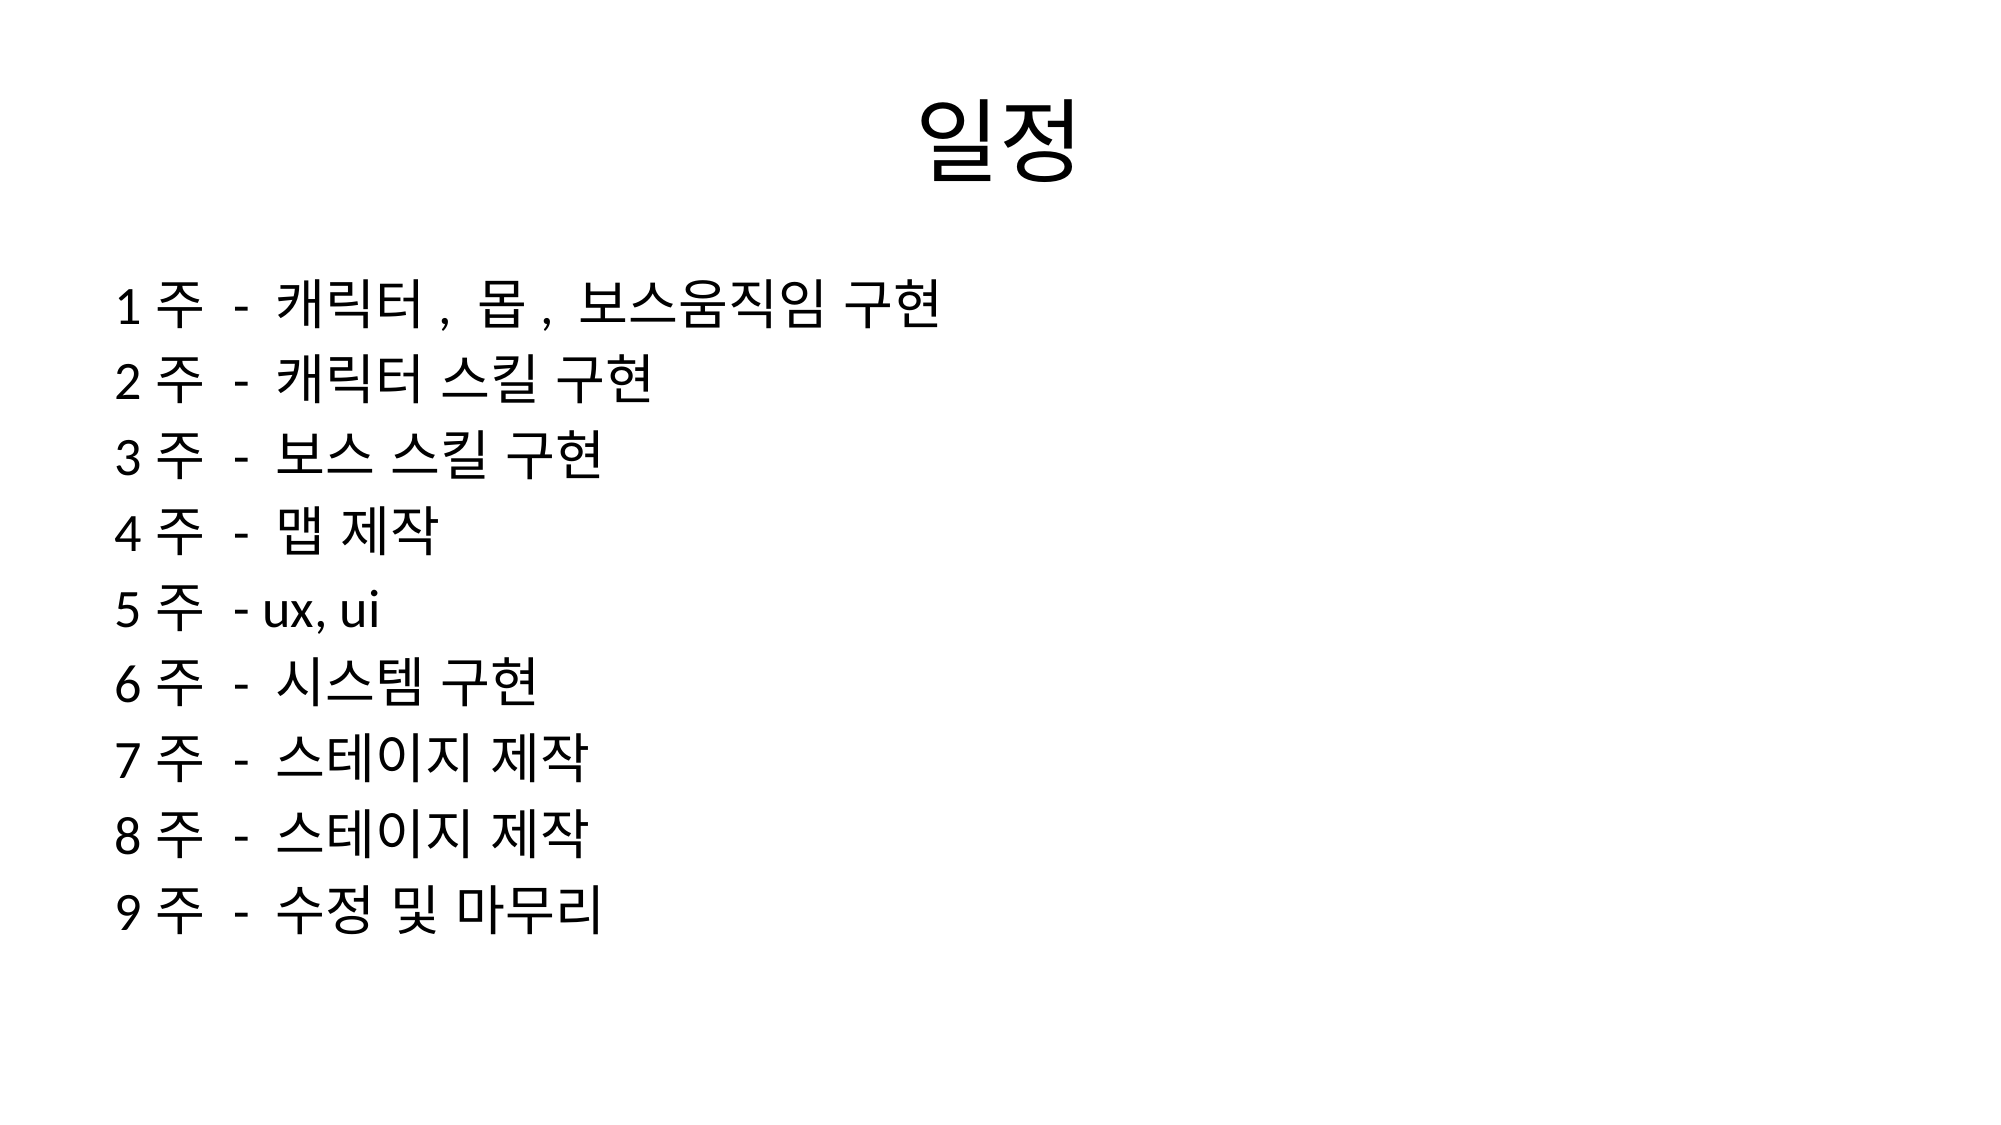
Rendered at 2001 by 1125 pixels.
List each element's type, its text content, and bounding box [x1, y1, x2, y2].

title 일정 [99, 45, 1900, 233]
list 1주 - 캐릭터, 몹, 보스움직임 구현 2주 - 캐릭터 스킬 구현 3주 - 보스 스킬 구현 4주 - 맵 제작 5주 - ux, ui 6주 - 시스템 구현 7주 - 스테이지 제작 8주 - 스테이지 제작 9주 - 수정 및 마무리 [99, 262, 1900, 1005]
